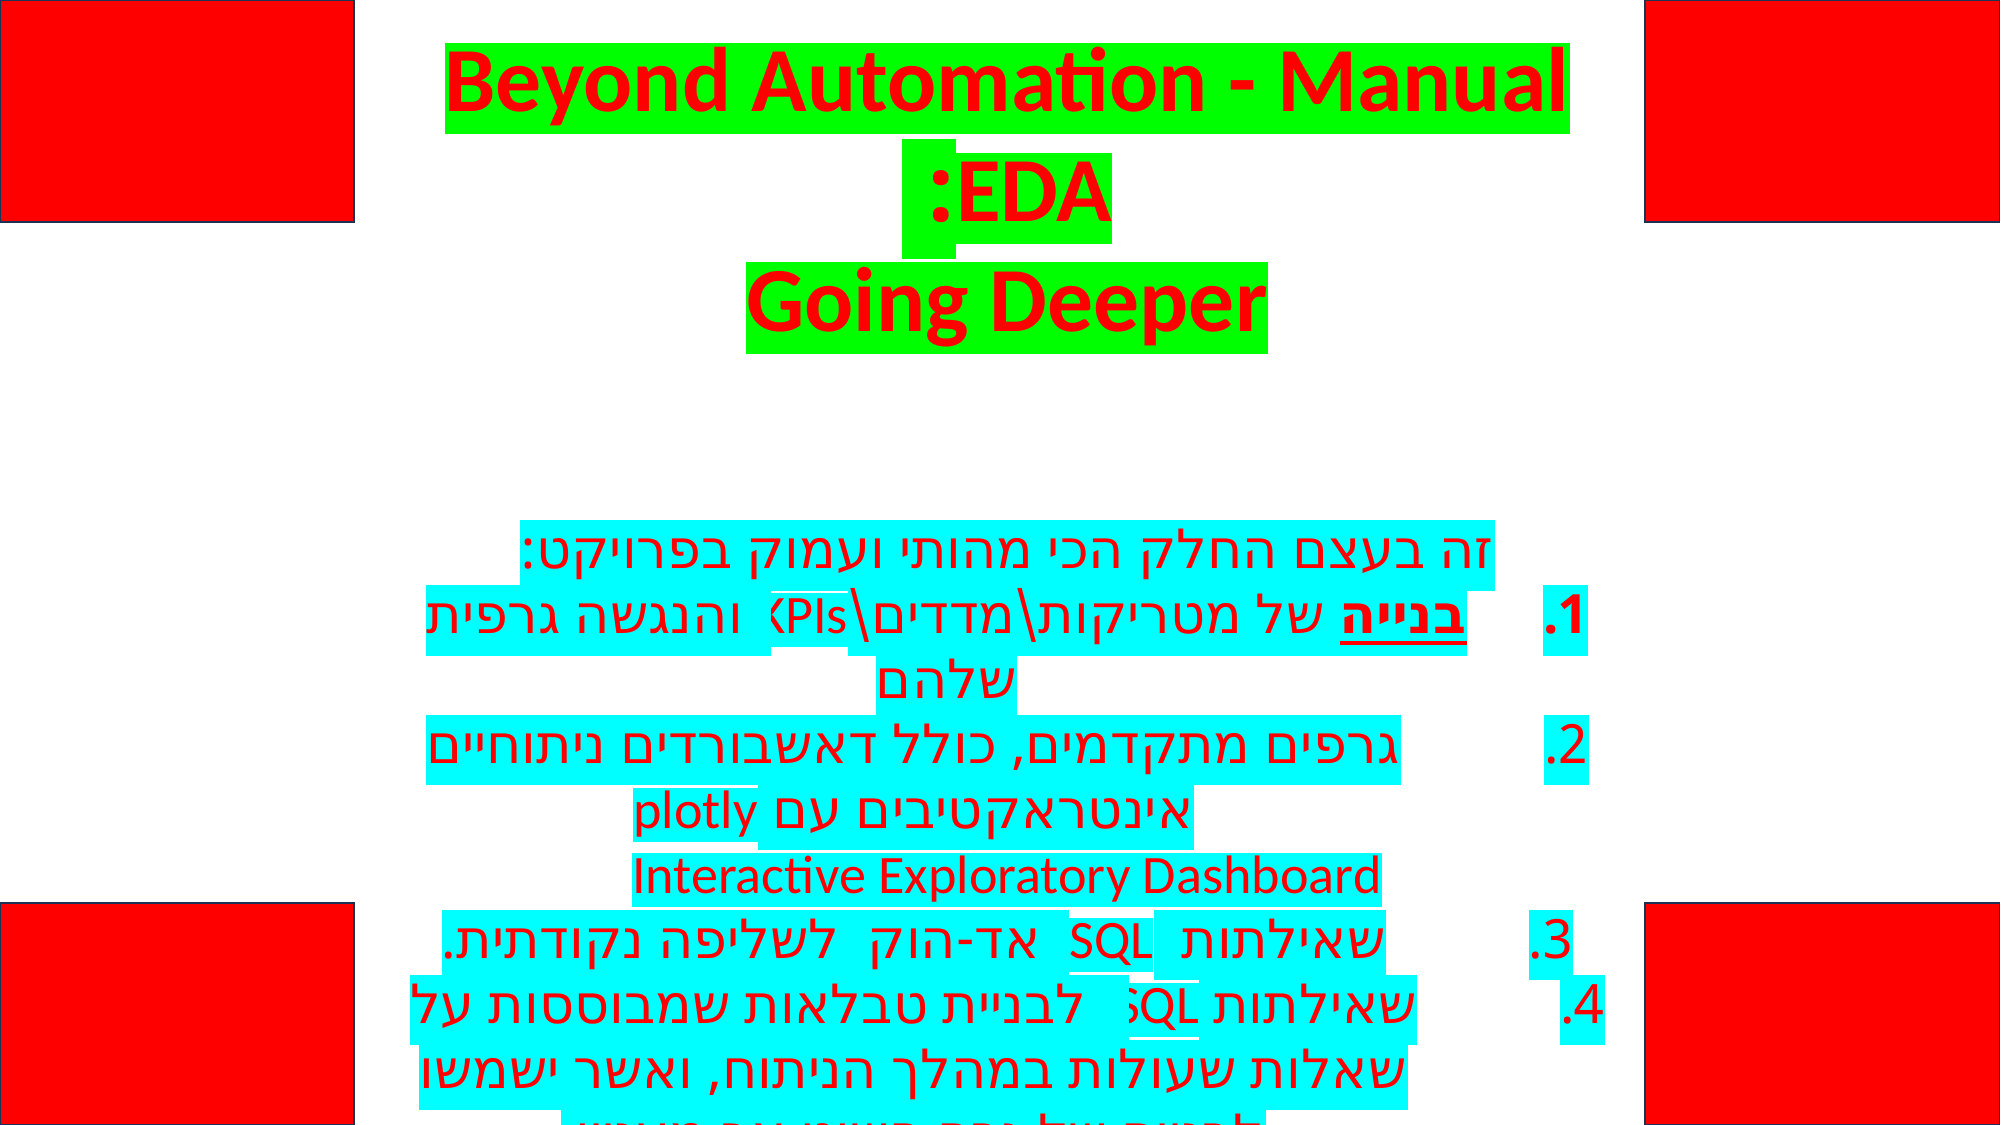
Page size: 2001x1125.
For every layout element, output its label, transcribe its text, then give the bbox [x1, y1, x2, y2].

text_box [1644, 0, 2000, 223]
text_box [0, 0, 355, 223]
text_box Beyond Automation - Manual EDA: Going Deeper זה בעצם החלק הכי מהותי ועמוק בפרויקט: בנייה של מטריקות\מדדים\KPIs והנגשה גרפית שלהם גרפים מתקדמים, כולל דאשבורדים ניתוחיים אינטראקטיבים עם plotly Interactive Exploratory Dashboard שאילתות SQL אד-הוק לשליפה נקודתית. שאילתות SQL לבניית טבלאות שמבוססות על שאלות שעולות במהלך הניתוח, ואשר ישמשו לבנייה של גרף פשוט אך מעניין. [354, 12, 1661, 1125]
text_box [1661, 902, 2000, 1125]
text_box [0, 902, 354, 1125]
